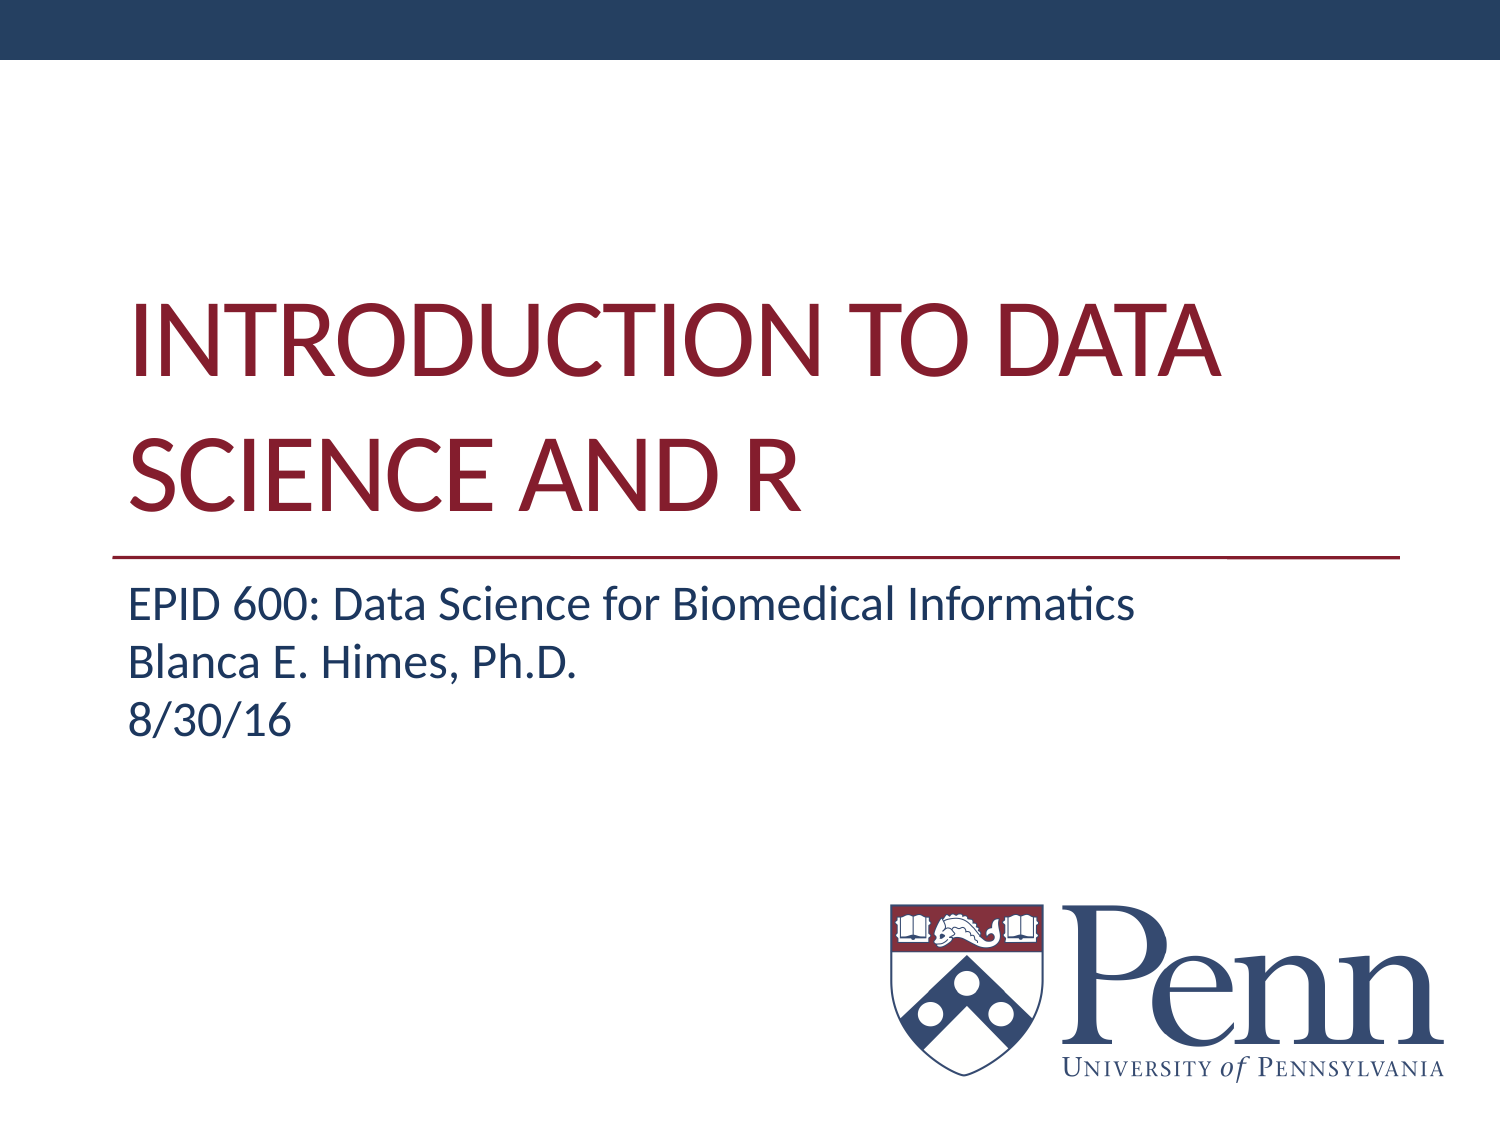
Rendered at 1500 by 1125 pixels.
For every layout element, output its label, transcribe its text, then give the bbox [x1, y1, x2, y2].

picture [887, 899, 1444, 1083]
title Introduction to Data Science and R [112, 224, 1400, 542]
subtitle EPID 600: Data Science for Biomedical Informatics Blanca E. Himes, Ph.D. 8/30/16 [112, 575, 1163, 863]
